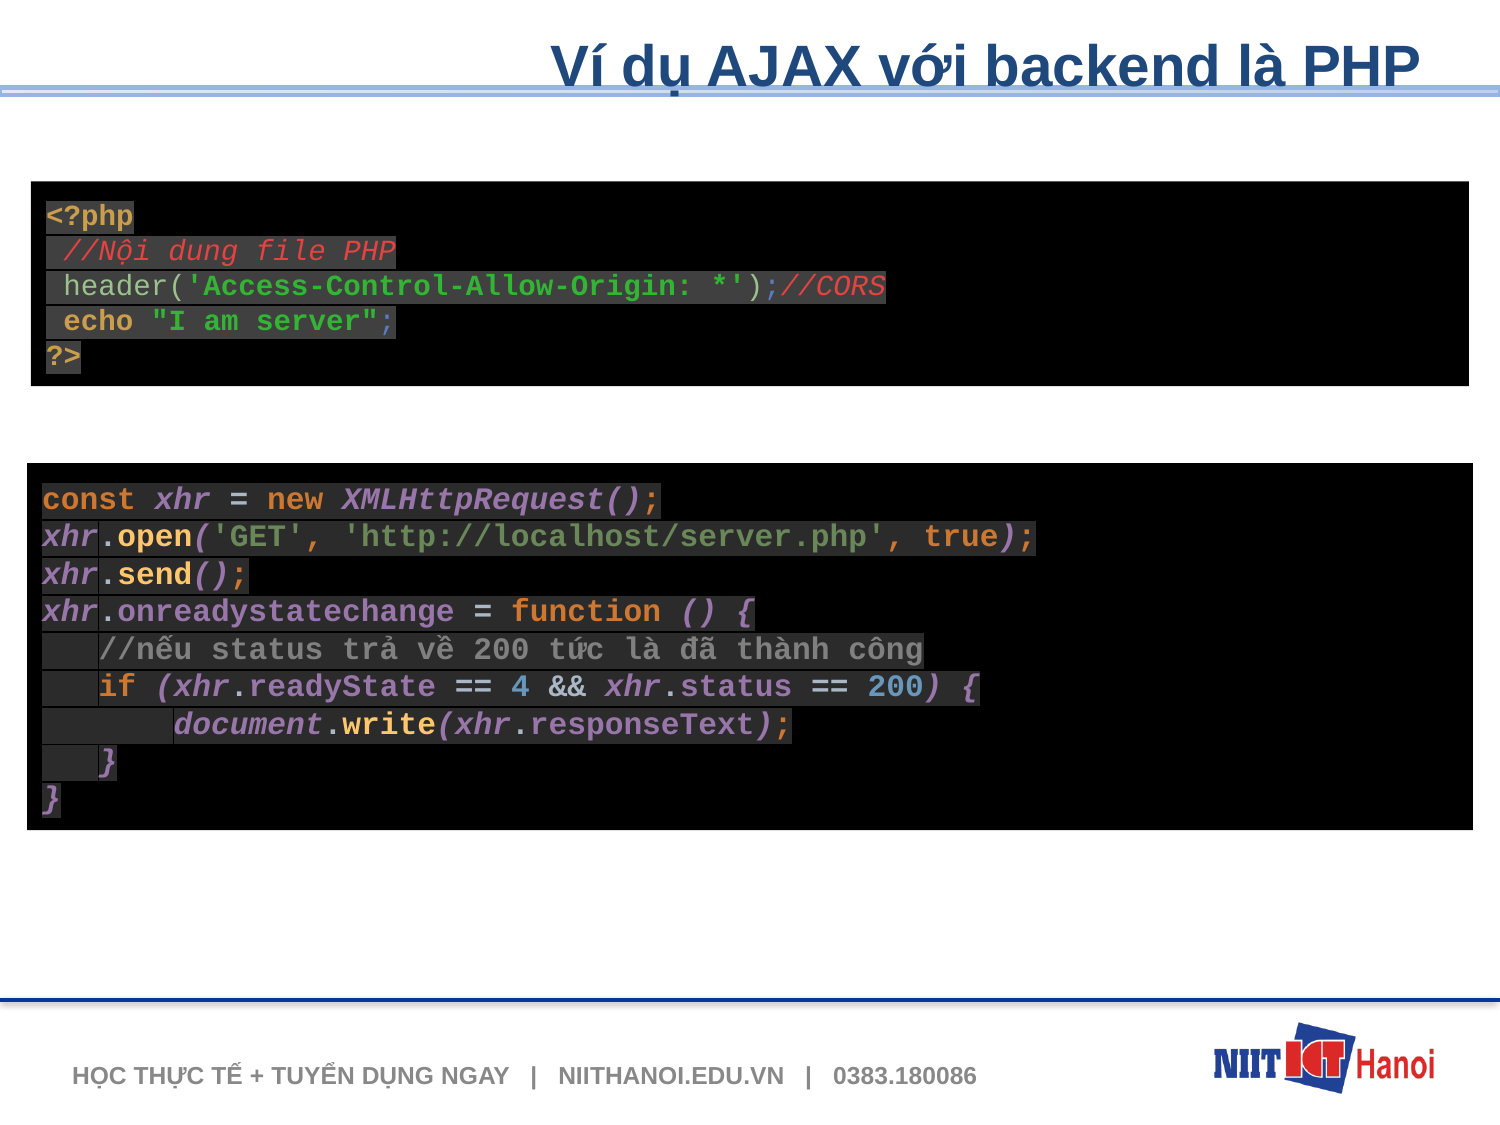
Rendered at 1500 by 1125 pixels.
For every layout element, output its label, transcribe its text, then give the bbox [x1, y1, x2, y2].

text_box [1438, 87, 1500, 95]
picture [1209, 1017, 1438, 1099]
text_box [0, 87, 506, 95]
text_box Ví dụ AJAX với backend là PHP [506, 20, 1438, 106]
subtitle HỌC THỰC TẾ + TUYỂN DỤNG NGAY | NIITHANOI.EDU.VN | 0383.180086 [50, 1025, 1013, 1105]
text_box <?php //Nội dung file PHP header('Access-Control-Allow-Origin: *');//CORS echo "I am server"; ?> [30, 181, 1469, 387]
text_box const xhr = new XMLHttpRequest(); xhr.open('GET', 'http://localhost/server.php', true); xhr.send(); xhr.onreadystatechange = function () { //nếu status trả về 200 tức là đã thành công if (xhr.readyState == 4 && xhr.status == 200) { document.write(xhr.responseText); } } [27, 463, 1473, 831]
